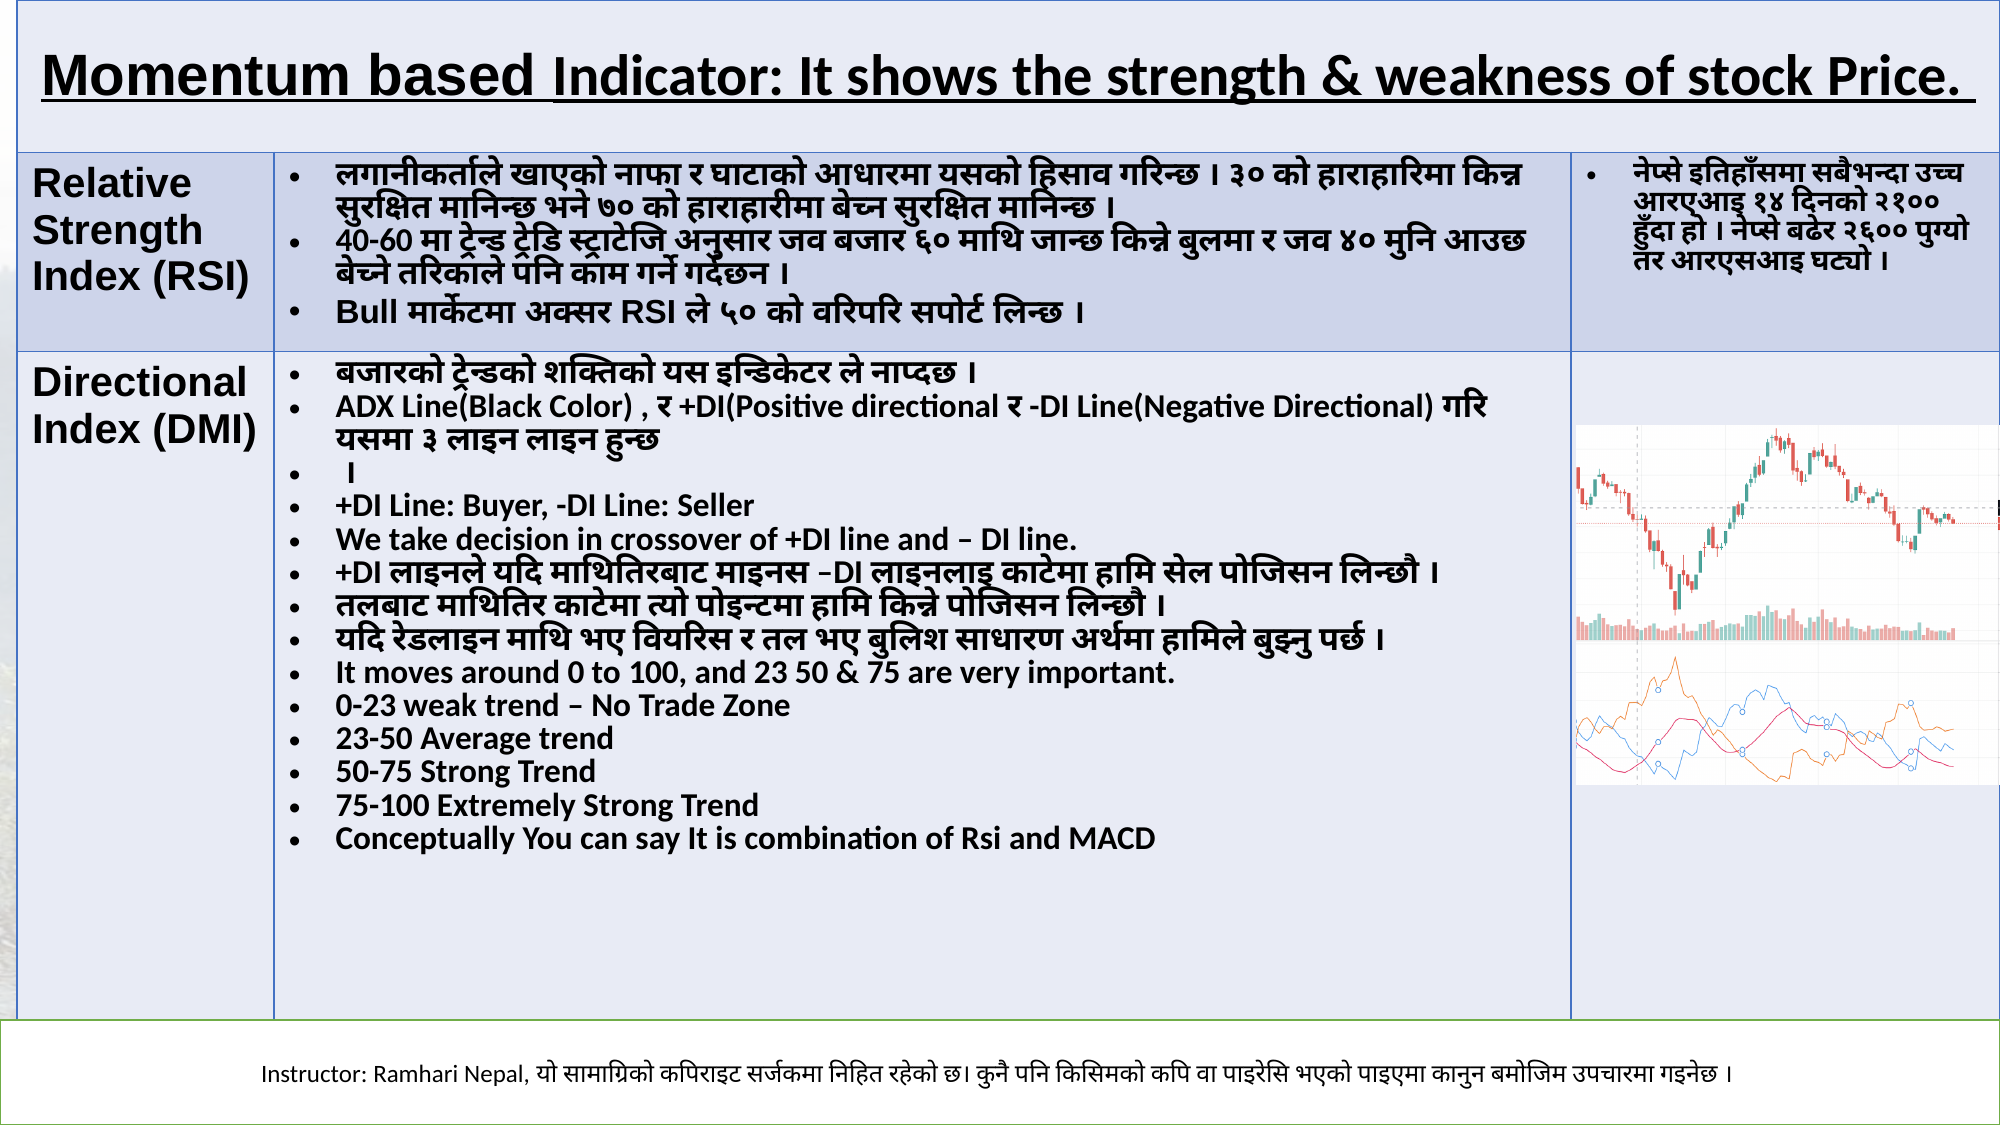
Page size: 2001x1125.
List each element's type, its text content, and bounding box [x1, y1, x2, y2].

table_cell बजारको ट्रेन्डको शक्तिको यस इन्डिकेटर ले नाप्दछ । ADX Line(Black Color) , र +DI(Positive directional र -DI Line(Negative Directional) गरि यसमा ३ लाइन लाइन हुन्छ । +DI Line: Buyer, -DI Line: Seller We take decision in crossover of +DI line and – DI line. +DI लाइनले यदि माथितिरबाट माइनस –DI लाइनलाइ काटेमा हामि सेल पोजिसन लिन्छौ । तलबाट माथितिर काटेमा त्यो पोइन्टमा हामि किन्ने पोजिसन लिन्छौ । यदि रेडलाइन माथि भए वियरिस र तल भए बुलिश साधारण अर्थमा हामिले बुझ्नु पर्छ । It moves around 0 to 100, and 23 50 & 75 are very important. 0-23 weak trend – No Trade Zone 23-50 Average trend 50-75 Strong Trend 75-100 Extremely Strong Trend Conceptually You can say It is combination of Rsi and MACD [275, 352, 1570, 1019]
table_cell नेप्से इतिहाँसमा सबैभन्दा उच्च आरएआइ १४ दिनको २१०० हुँदा हो । नेप्से बढेर २६०० पुग्यो तर आरएसआइ घट्यो । [1572, 153, 1999, 351]
table_cell लगानीकर्ताले खाएको नाफा र घाटाको आधारमा यसको हिसाव गरिन्छ । ३० को हाराहारिमा किन्न सुरक्षित मानिन्छ भने ७० को हाराहारीमा बेच्न सुरक्षित मानिन्छ । 40-60 मा ट्रेन्ड ट्रेडि स्ट्राटेजि अनुसार जव बजार ६० माथि जान्छ किन्ने बुलमा र जव ४० मुनि आउछ बेच्ने तरिकाले पनि काम गर्ने गर्दछन । Bull मार्केटमा अक्सर RSI ले ५० को वरिपरि सपोर्ट लिन्छ । [275, 153, 1570, 351]
table_cell [1572, 790, 1999, 1019]
picture [1575, 425, 2000, 785]
table_cell [1572, 352, 1999, 426]
footer Instructor: Ramhari Nepal, यो सामाग्रिको कपिराइट सर्जकमा निहित रहेको छ। कुनै पनि किसिमको कपि वा पाइरेसि भएको पाइएमा कानुन बमोजिम उपचारमा गइनेछ । [0, 1019, 2000, 1125]
table_cell Relative Strength Index (RSI) [18, 153, 273, 351]
table_header Momentum based Indicator: It shows the strength & weakness of stock Price. [18, 1, 1999, 152]
table_cell Directional Index (DMI) [18, 352, 273, 1019]
